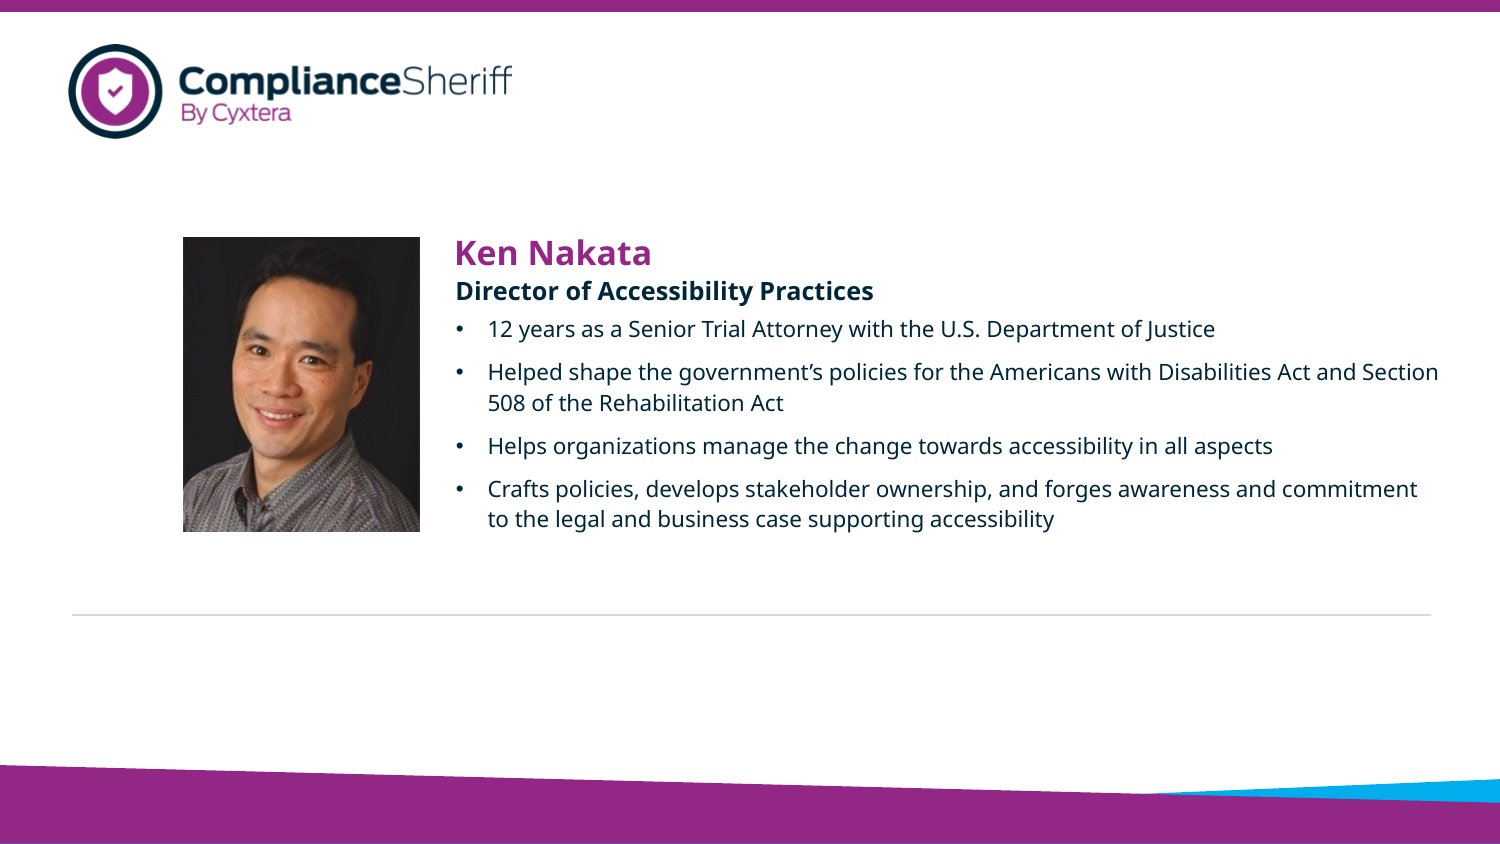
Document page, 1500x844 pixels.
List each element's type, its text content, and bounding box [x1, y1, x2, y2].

picture [75, 51, 156, 132]
picture [182, 237, 420, 532]
picture [68, 44, 512, 139]
list Ken Nakata Director of Accessibility Practices 12 years as a Senior Trial Attorney with the U.S. Department of Justice Helped shape the government’s policies for the Americans with Disabilities Act and Section 508 of the Rehabilitation Act Helps organizations manage the change towards accessibility in all aspects Crafts policies, develops stakeholder ownership, and forges awareness and commitment to the legal and business case supporting accessibility [439, 224, 1458, 545]
